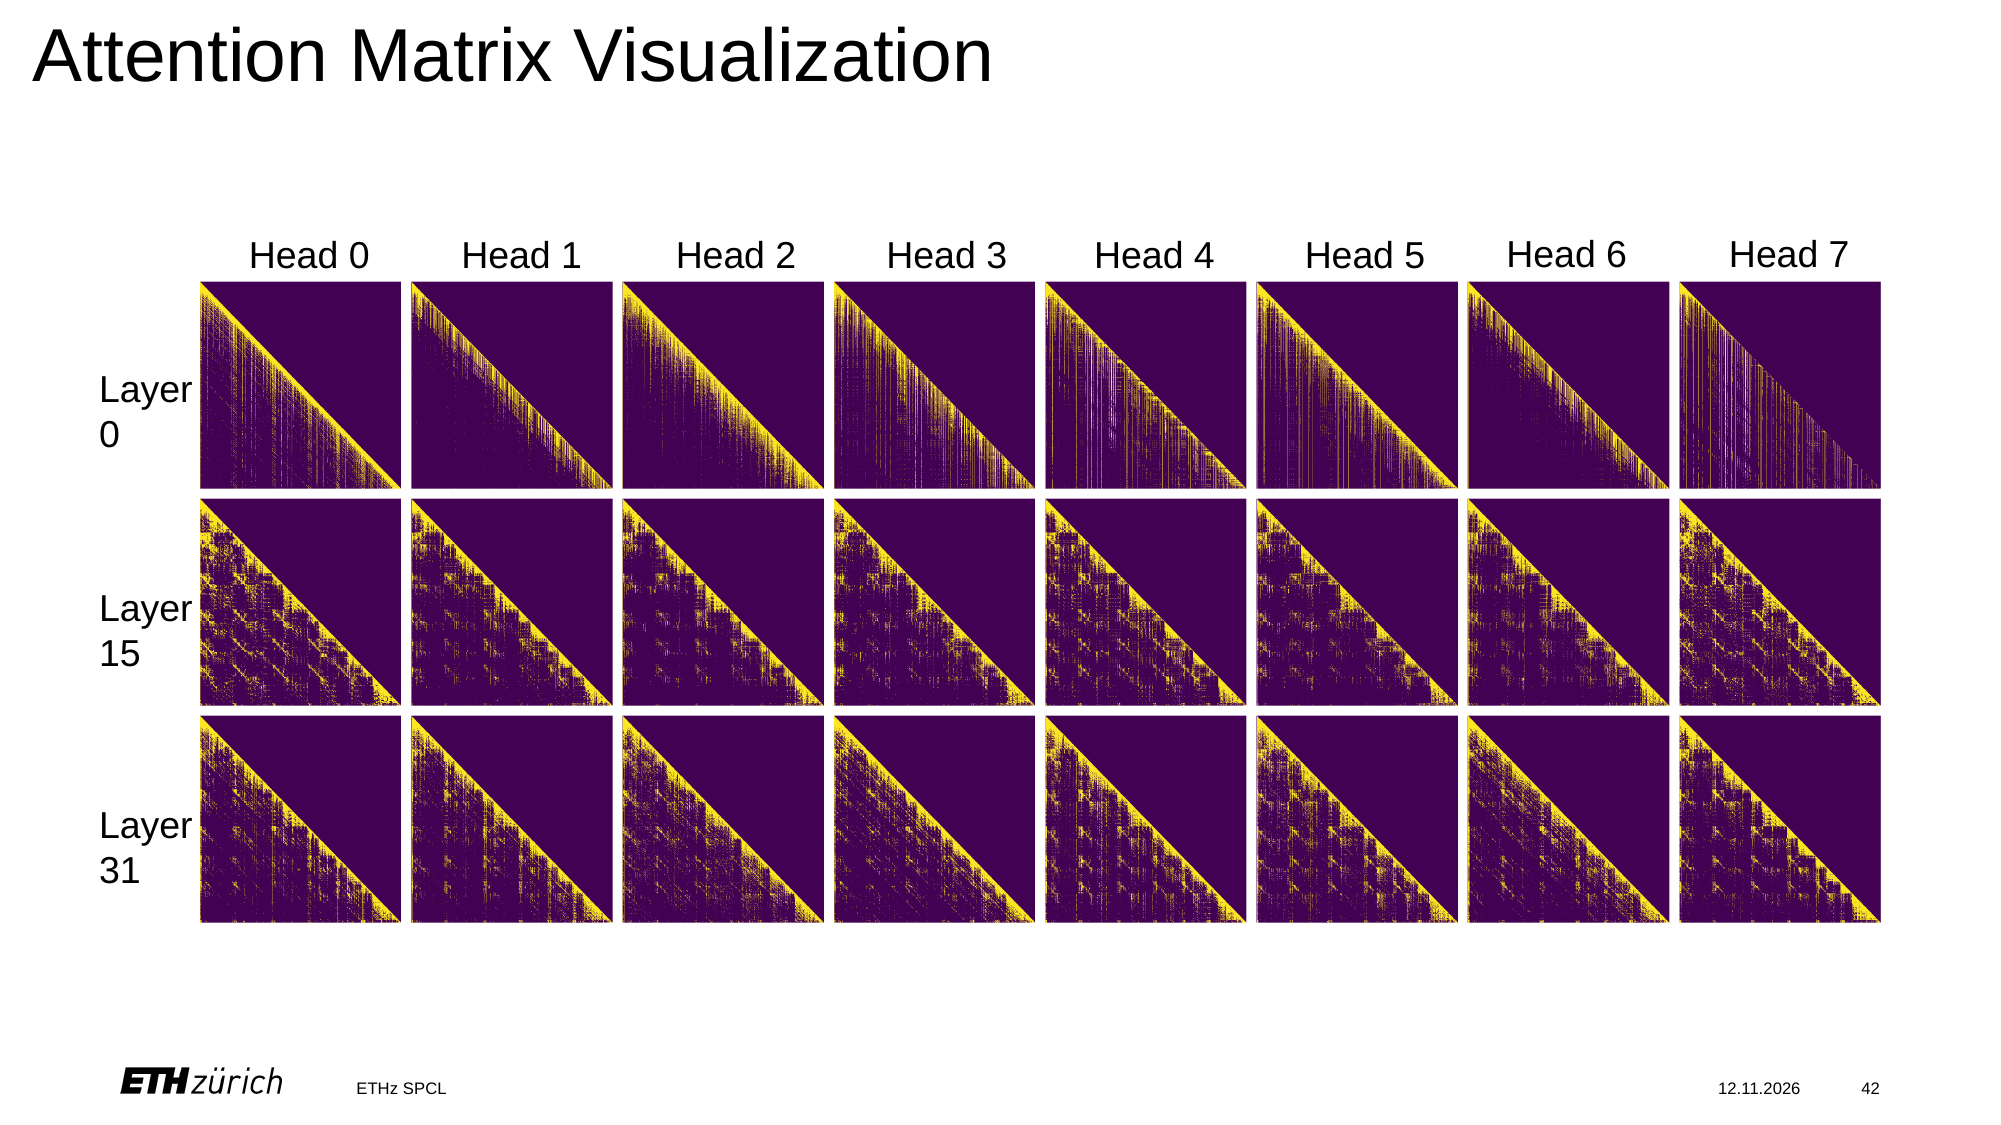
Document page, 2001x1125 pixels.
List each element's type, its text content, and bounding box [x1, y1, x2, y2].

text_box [84, 222, 1960, 928]
slide_number 42 [1827, 1069, 1880, 1106]
picture [120, 1067, 282, 1094]
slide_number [1718, 1069, 1819, 1106]
text_box Attention Matrix Visualization [18, 0, 1113, 104]
footer ETHz SPCL [356, 1069, 1243, 1106]
